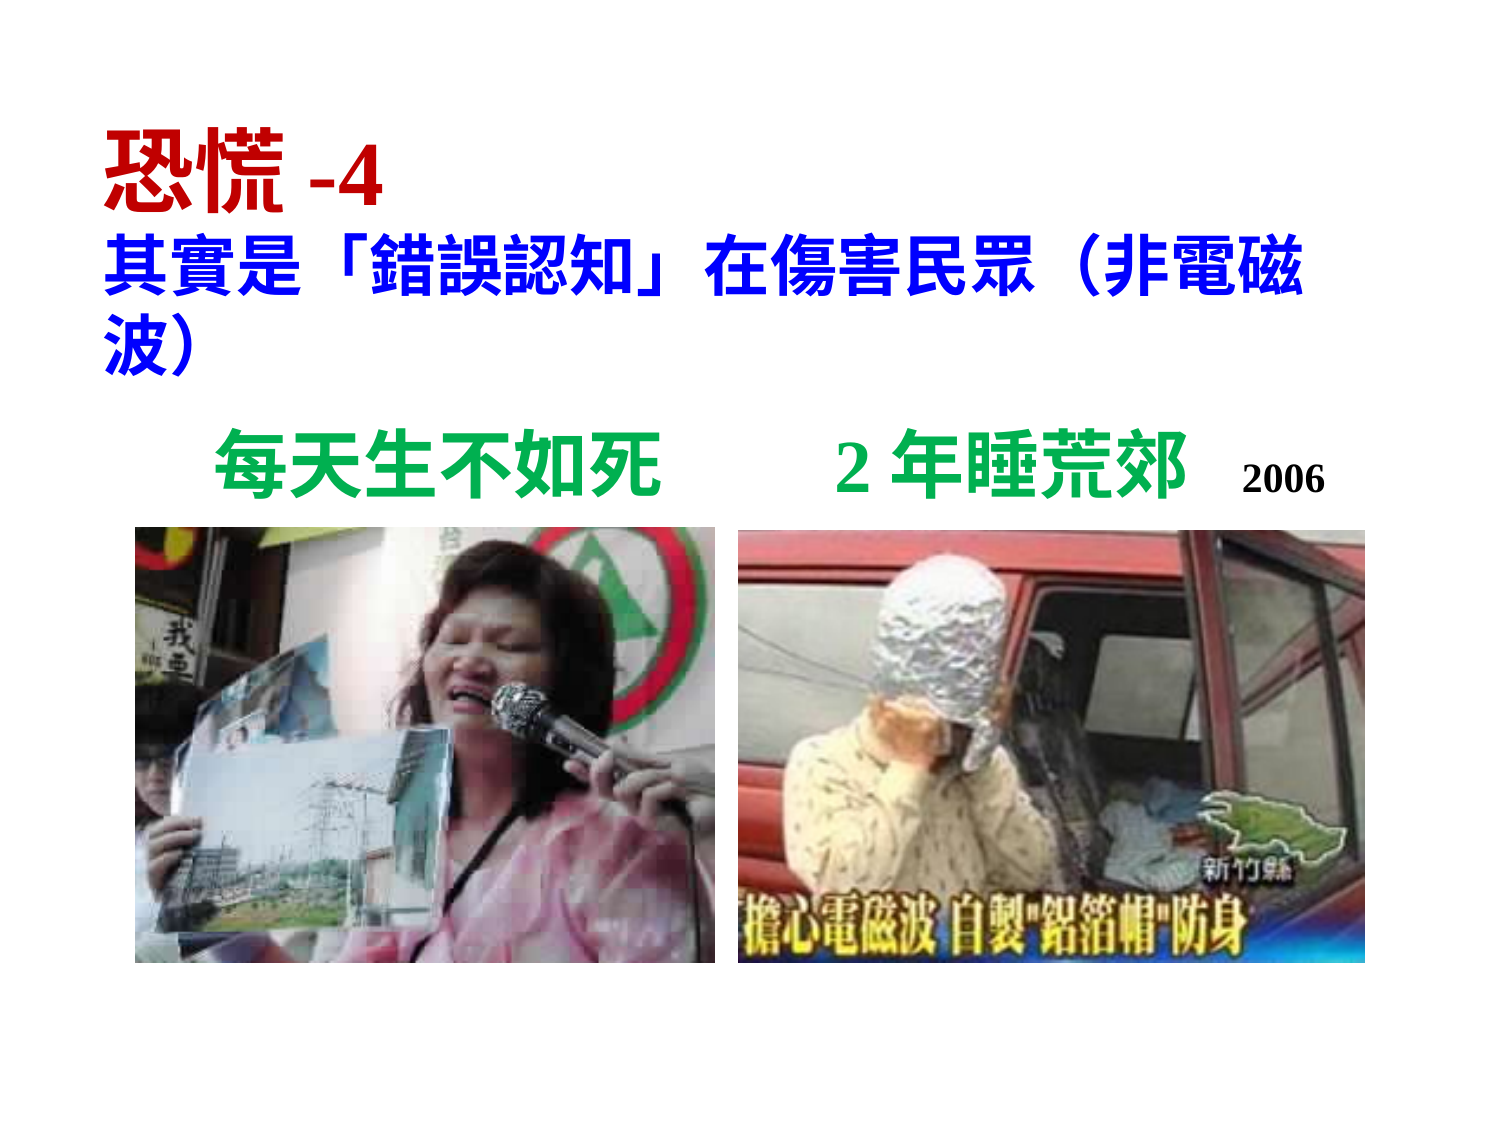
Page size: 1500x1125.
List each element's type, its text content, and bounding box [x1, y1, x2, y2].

title 恐慌-4 其實是「錯誤認知」在傷害民眾（非電磁波） [87, 99, 1438, 398]
list 每天生不如死 2年睡荒郊 2006 [112, 324, 1388, 1000]
picture [135, 526, 716, 964]
picture [737, 529, 1365, 964]
